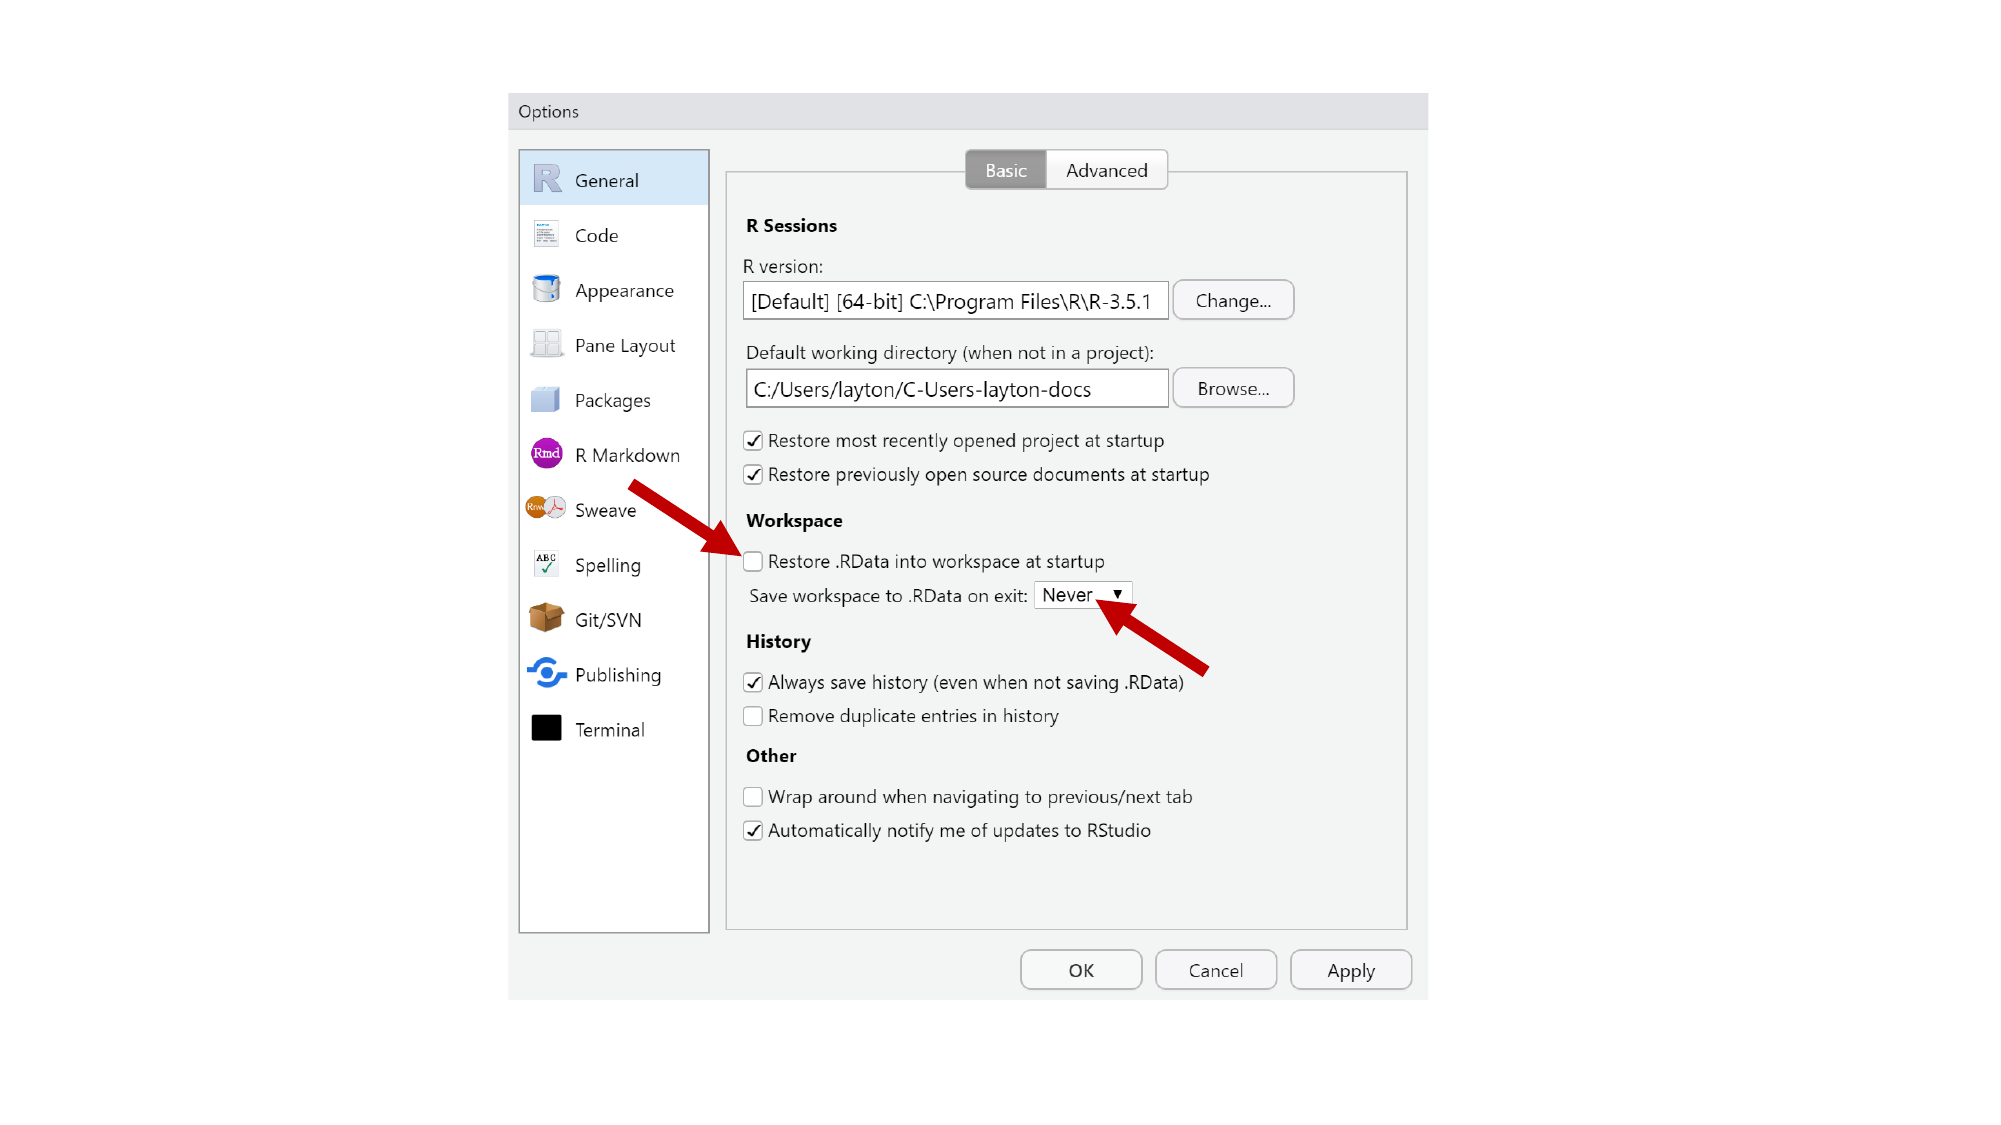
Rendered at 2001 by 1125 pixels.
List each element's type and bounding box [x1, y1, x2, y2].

text_box [1095, 599, 1207, 672]
text_box [630, 483, 742, 557]
picture [508, 93, 1429, 1000]
